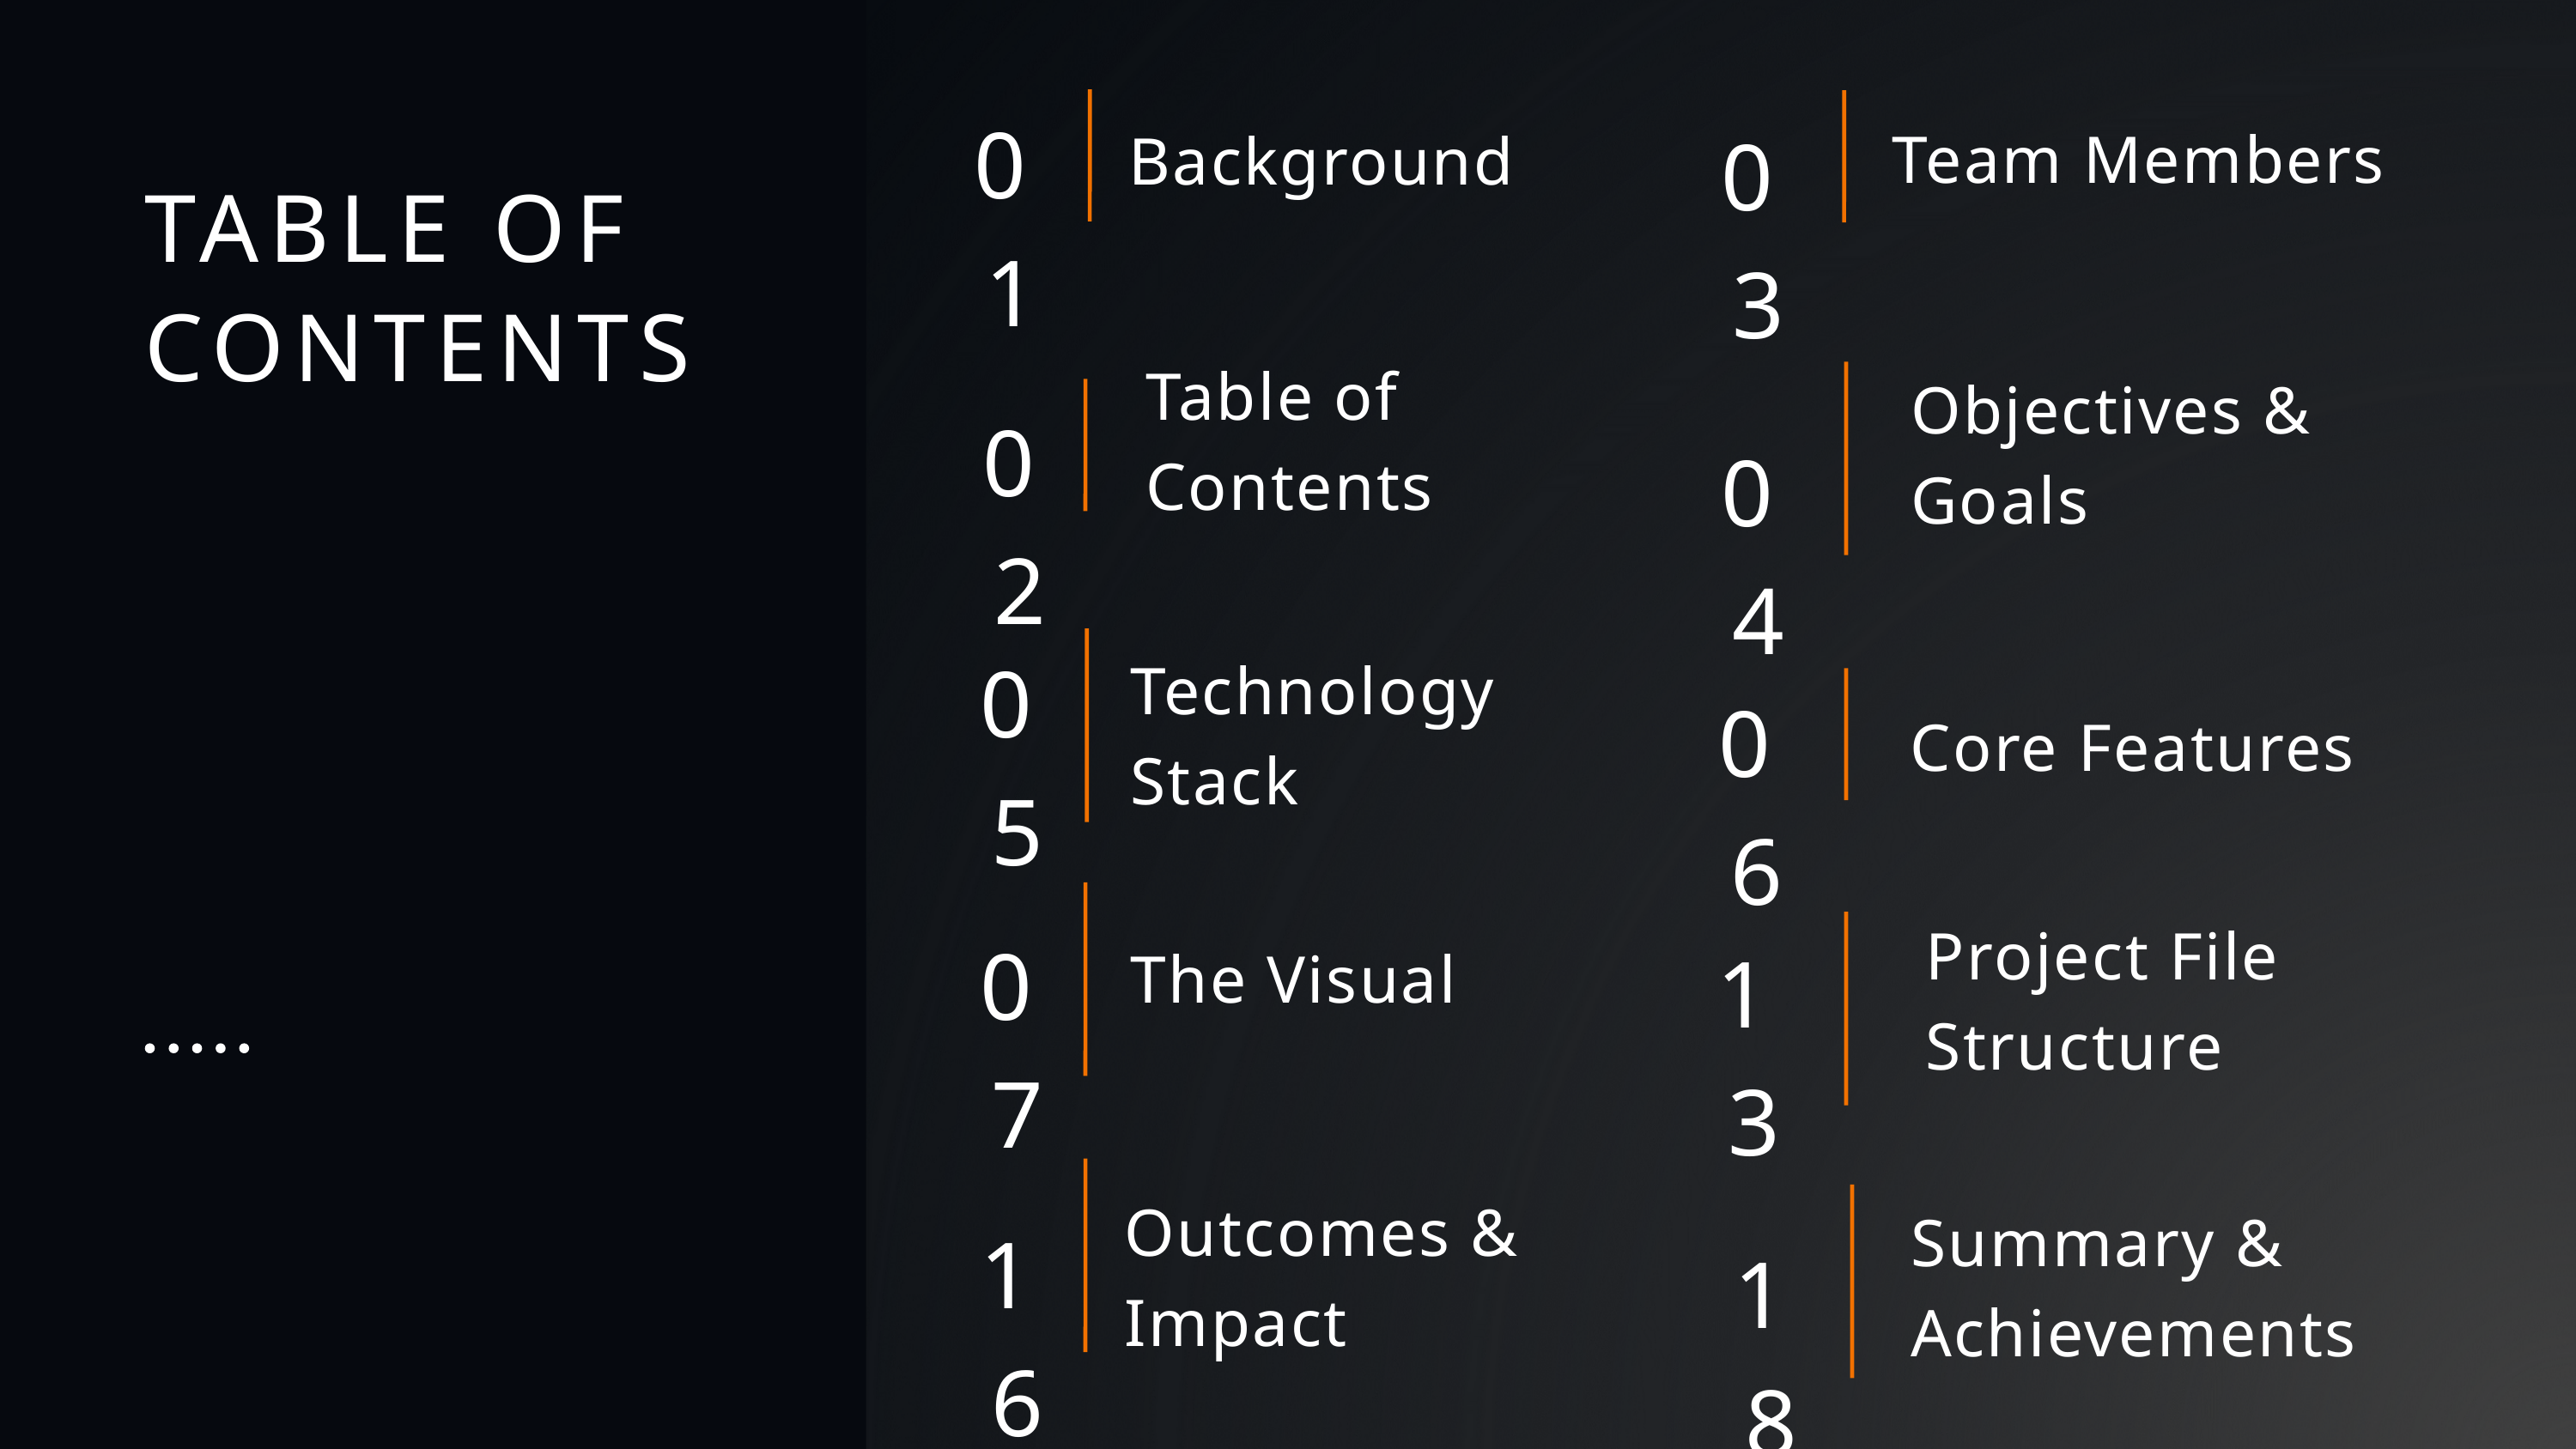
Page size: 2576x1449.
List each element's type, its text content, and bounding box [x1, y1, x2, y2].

text_box Project File Structure [1925, 902, 2421, 1083]
text_box 07 [933, 911, 1044, 1167]
text_box Background [1128, 107, 1624, 198]
text_box 13 [1670, 919, 1781, 1174]
text_box 18 [1687, 1219, 1798, 1449]
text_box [144, 1043, 250, 1054]
text_box Technology Stack [1130, 637, 1625, 818]
text_box Core Features [1910, 694, 2405, 785]
text_box 06 [1673, 668, 1783, 924]
text_box 04 [1675, 417, 1785, 673]
text_box 02 [936, 386, 1046, 643]
text_box Team Members [1892, 106, 2457, 197]
text_box 05 [933, 628, 1044, 884]
text_box 01 [927, 89, 1038, 345]
text_box Outcomes & Impact [1124, 1179, 1619, 1360]
text_box [866, 0, 2576, 1449]
text_box 03 [1675, 100, 1785, 357]
text_box 16 [933, 1198, 1044, 1449]
text_box TABLE OF CONTENTS [144, 161, 820, 400]
text_box The Visual [1130, 925, 1625, 1016]
text_box Table of Contents [1145, 343, 1692, 524]
text_box Objectives & Goals [1911, 356, 2417, 537]
text_box Summary & Achievements [1911, 1188, 2475, 1369]
